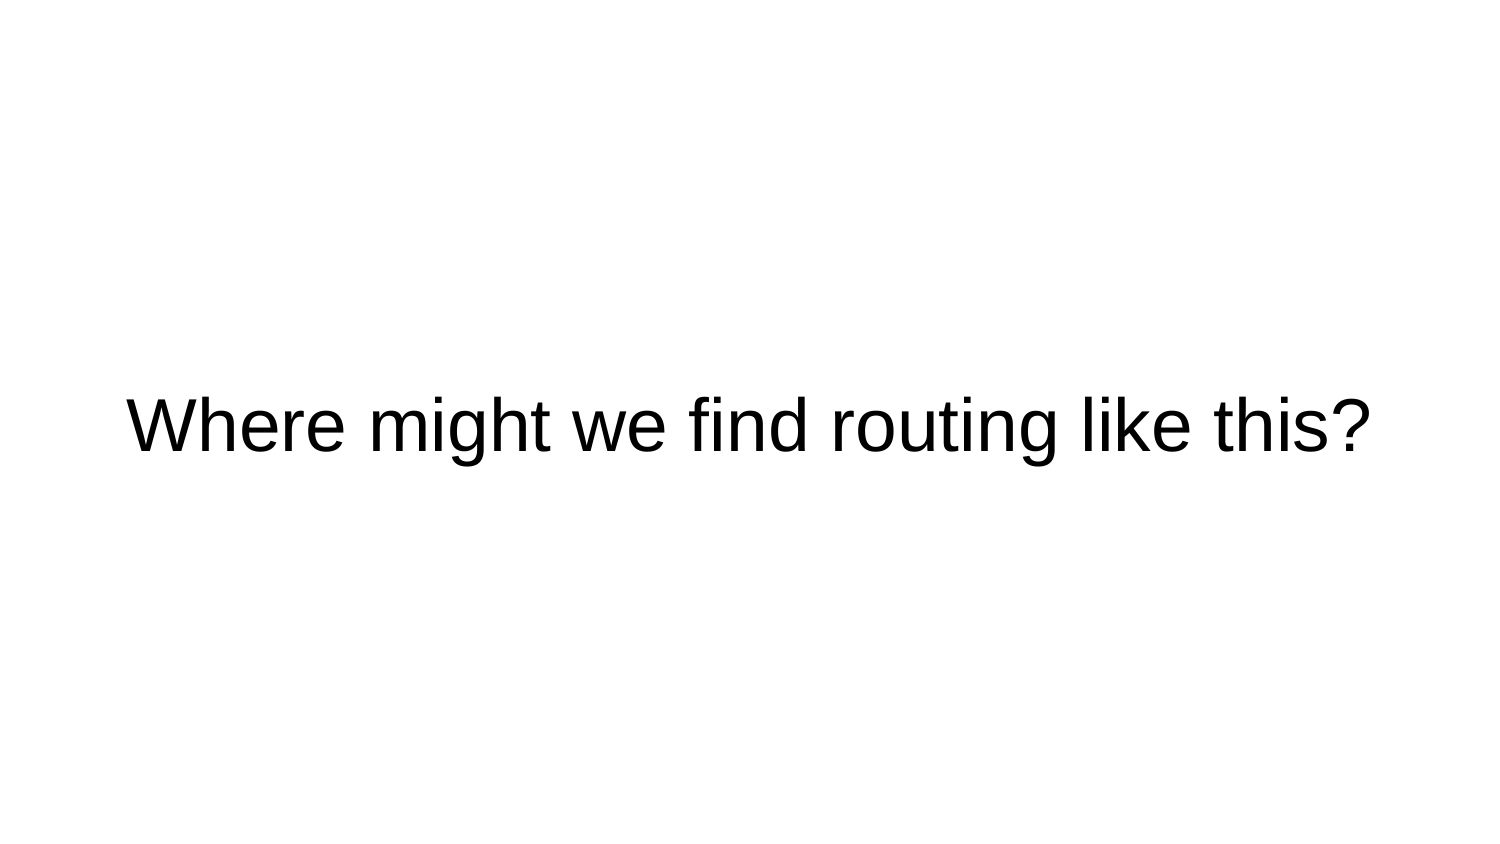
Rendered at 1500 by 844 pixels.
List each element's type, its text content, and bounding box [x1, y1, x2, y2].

title Where might we find routing like this? [51, 352, 1449, 491]
